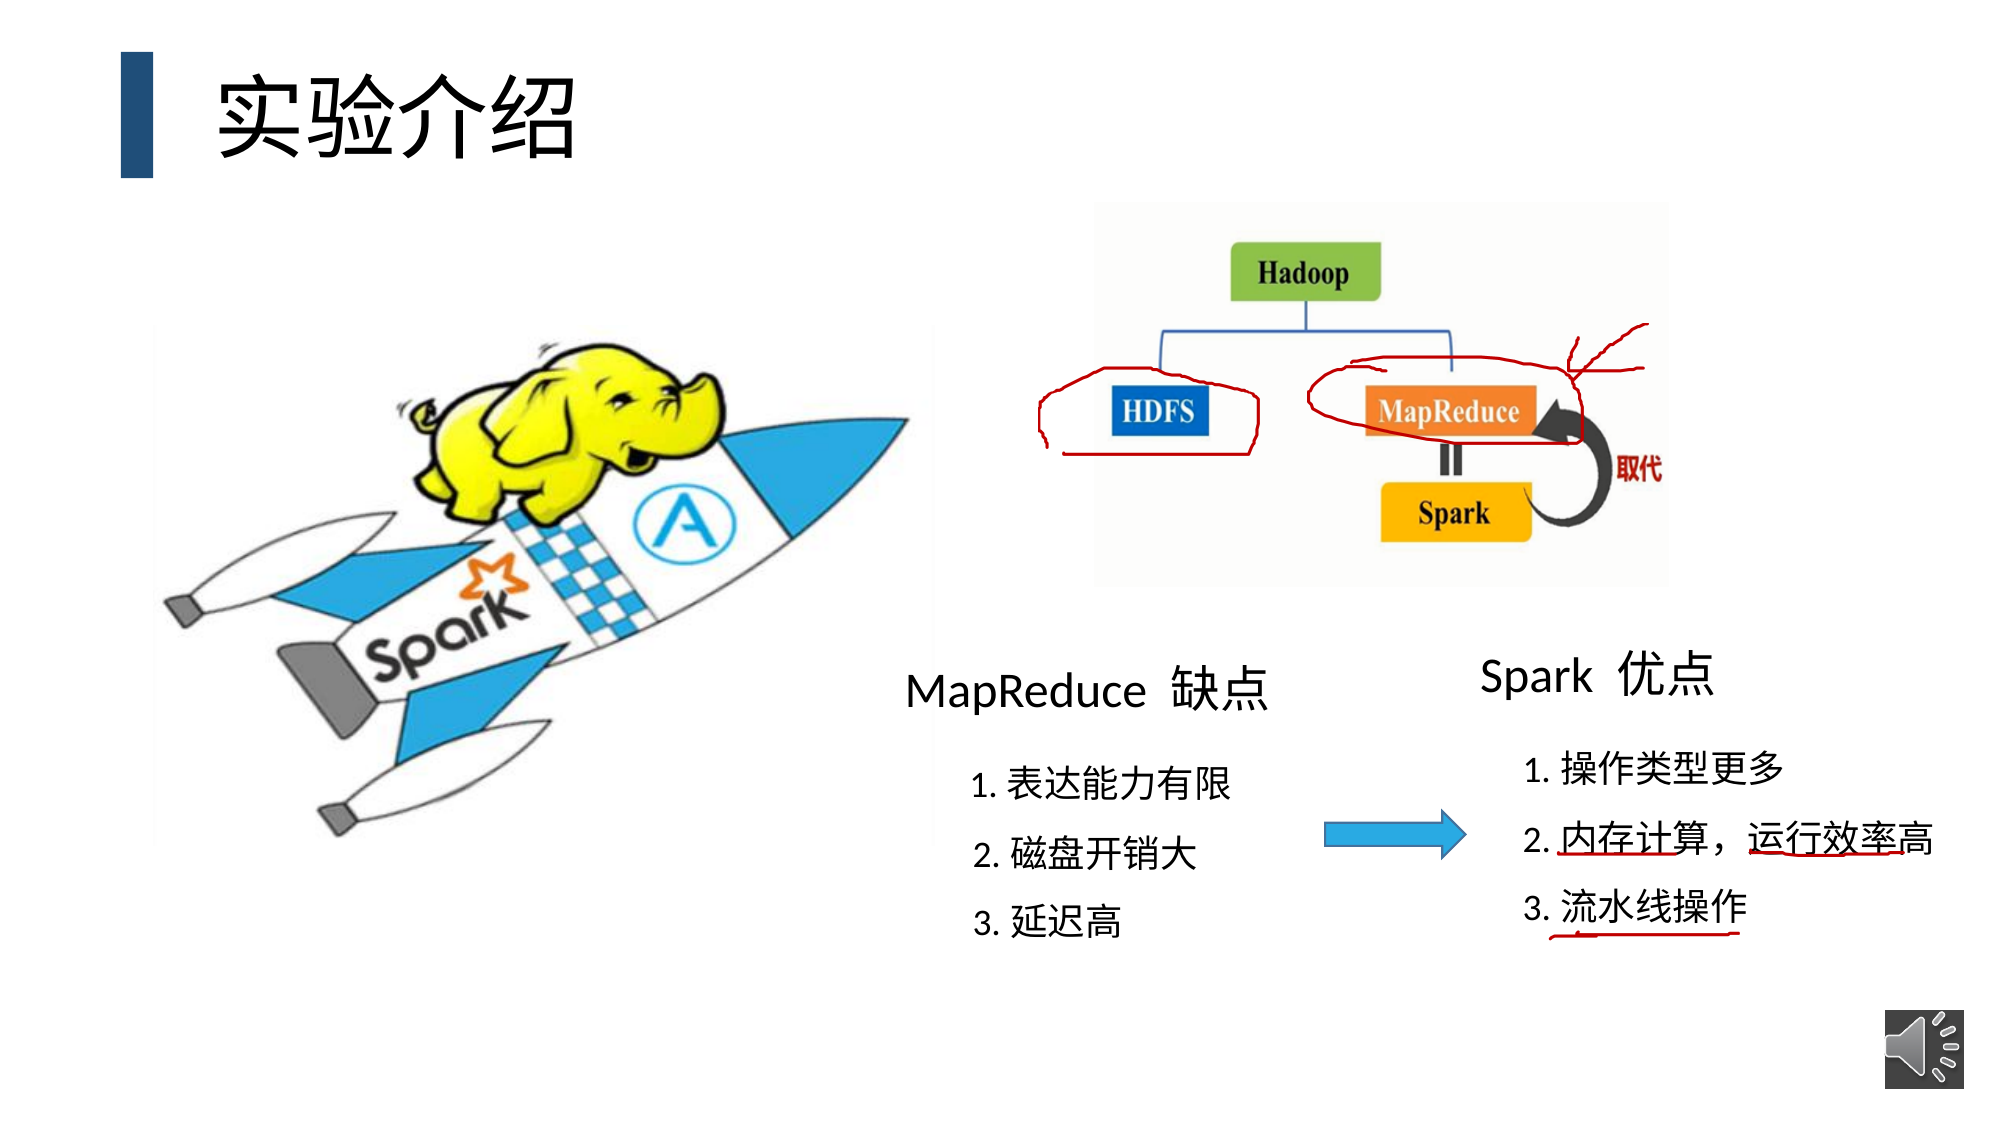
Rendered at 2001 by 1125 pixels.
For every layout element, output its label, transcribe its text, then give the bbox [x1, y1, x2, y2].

text_box Spark 优点 1.操作类型更多 2.内存计算，运行效率高 3.流水线操作 [1915, 605, 1958, 936]
text_box MapReduce 缺点 1.表达能力有限 2.磁盘开销大 3.延迟高 [889, 620, 1382, 951]
text_box [120, 51, 154, 179]
text_box 实验介绍 [156, 51, 596, 177]
picture [153, 325, 935, 846]
picture [1883, 1008, 1965, 1090]
picture [1038, 202, 1915, 950]
